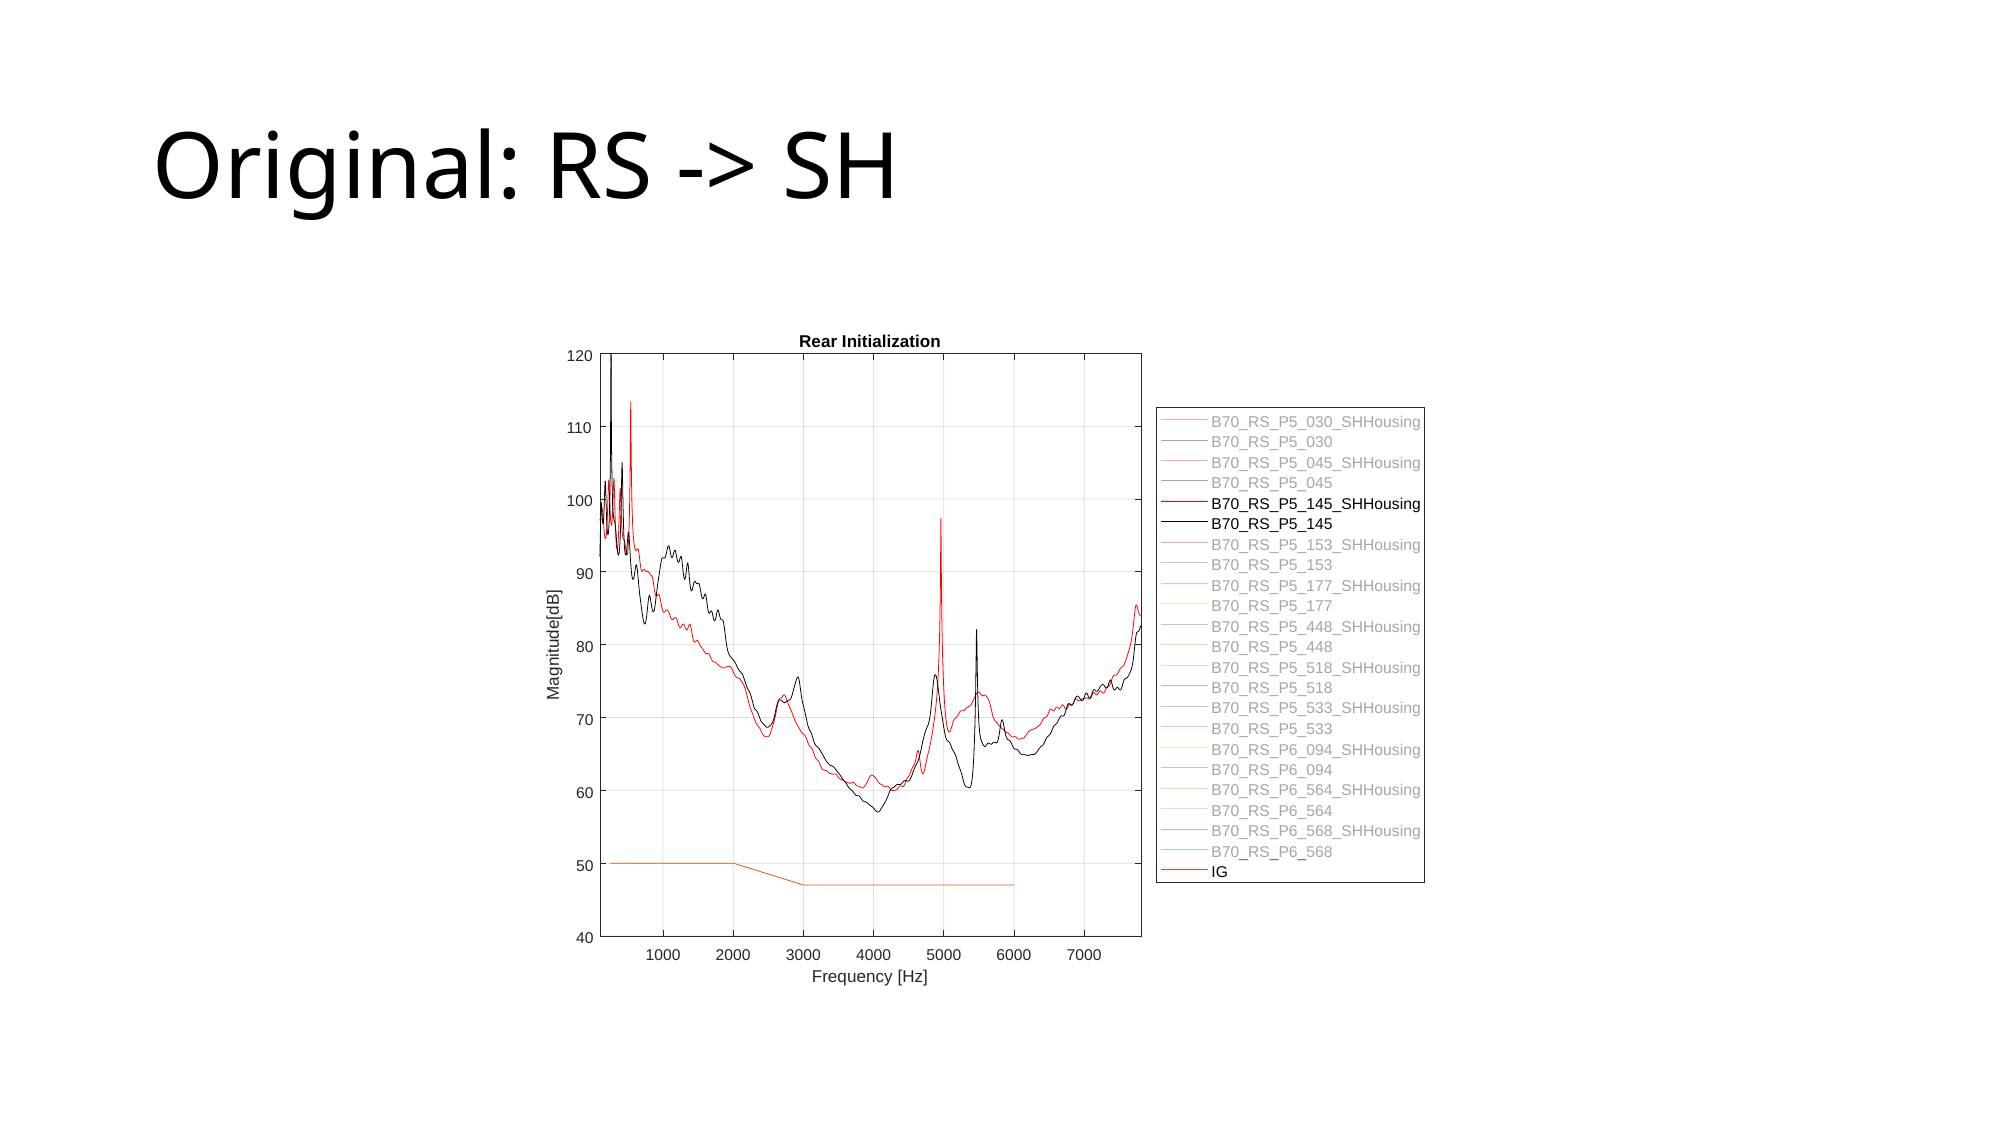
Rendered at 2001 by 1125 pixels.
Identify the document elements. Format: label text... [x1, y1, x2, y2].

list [509, 299, 1491, 1014]
title Original: RS -> SH [137, 59, 1863, 278]
